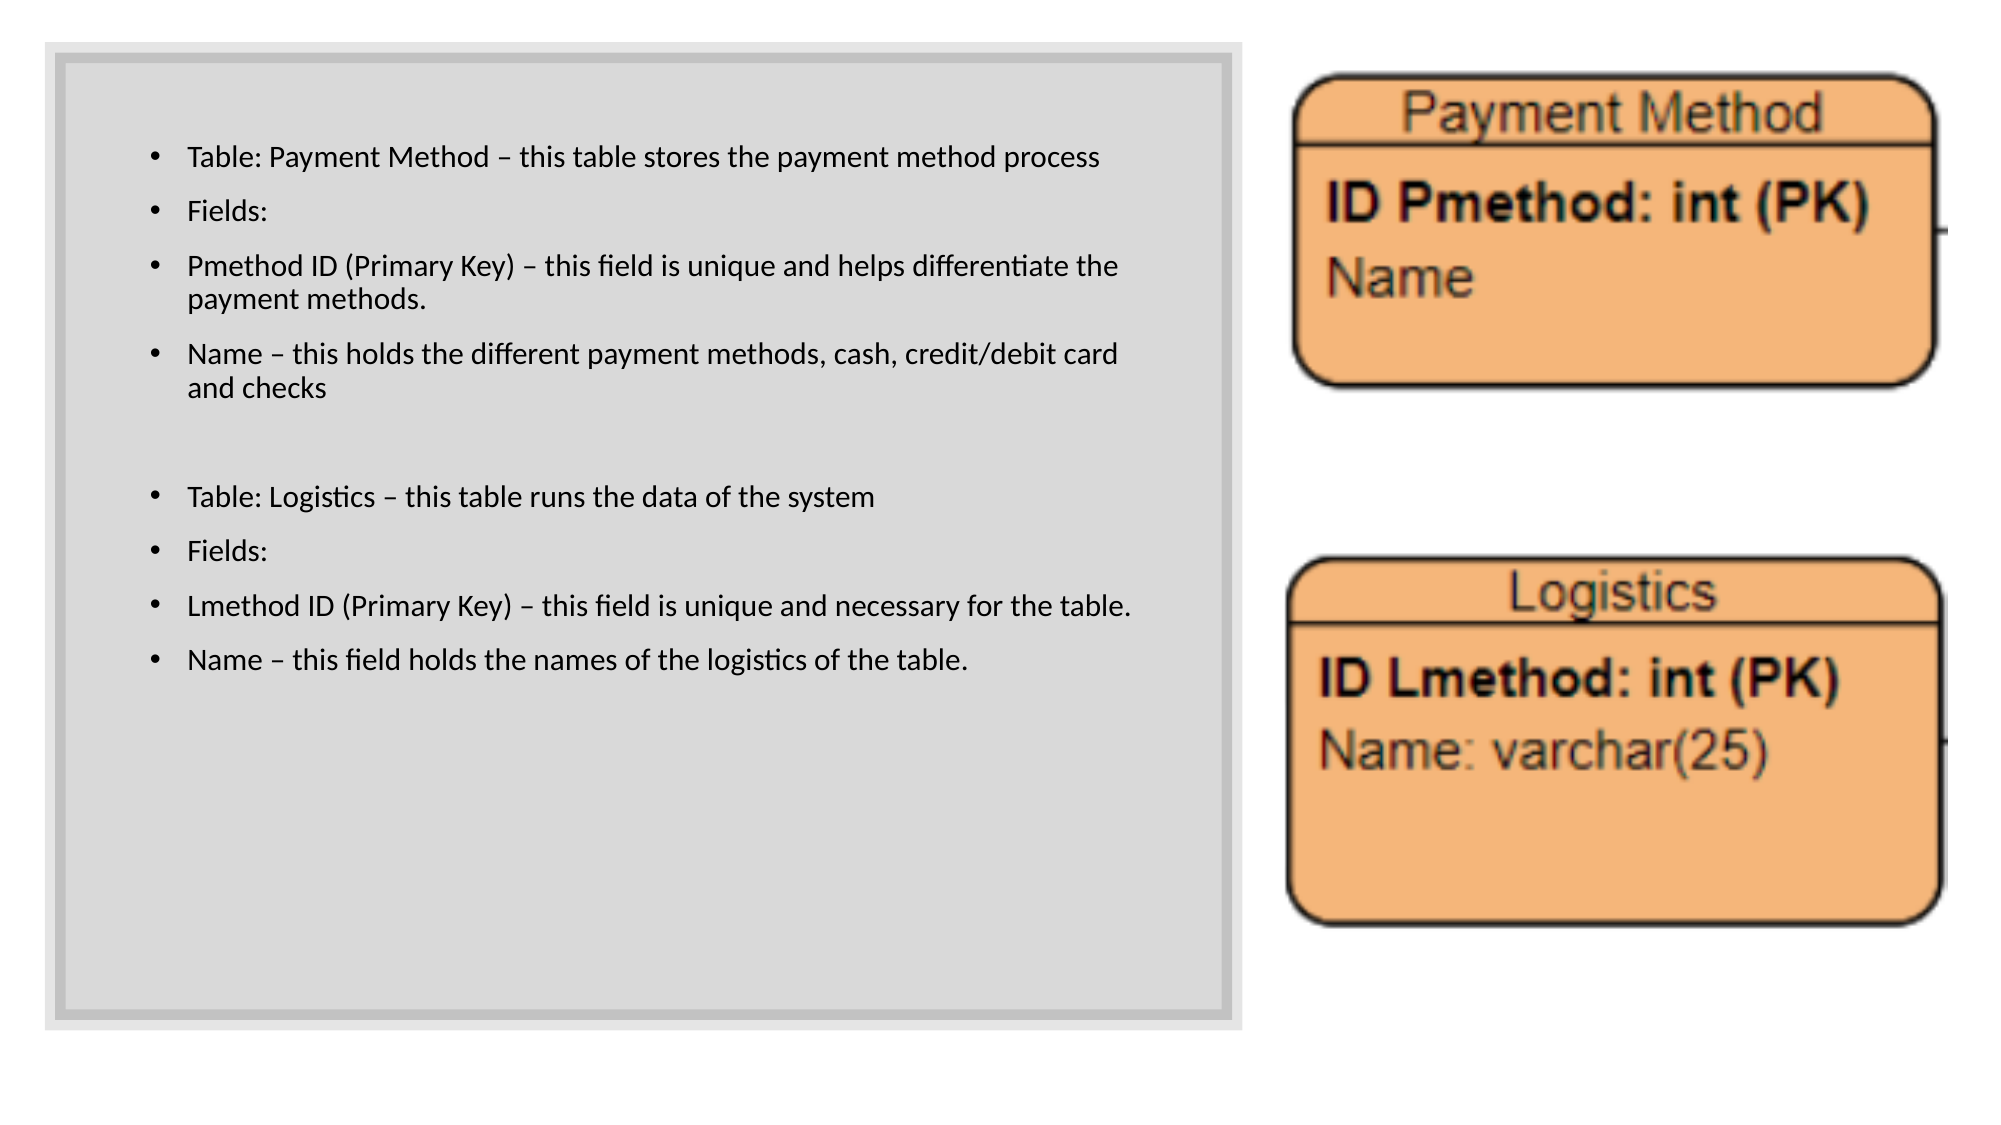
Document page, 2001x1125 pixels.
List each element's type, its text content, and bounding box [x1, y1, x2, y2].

picture [1284, 549, 1948, 935]
list Table: Payment Method – this table stores the payment method process Fields: Pmethod ID (Primary Key) – this field is unique and helps differentiate the payment methods. Name – this holds the different payment methods, cash, credit/debit card and checks Table: Logistics – this table runs the data of the system Fields: Lmethod ID (Primary Key) – this field is unique and necessary for the table. Name – this field holds the names of the logistics of the table. [134, 132, 1153, 943]
picture [1284, 69, 1948, 406]
text_box [54, 52, 1233, 1021]
